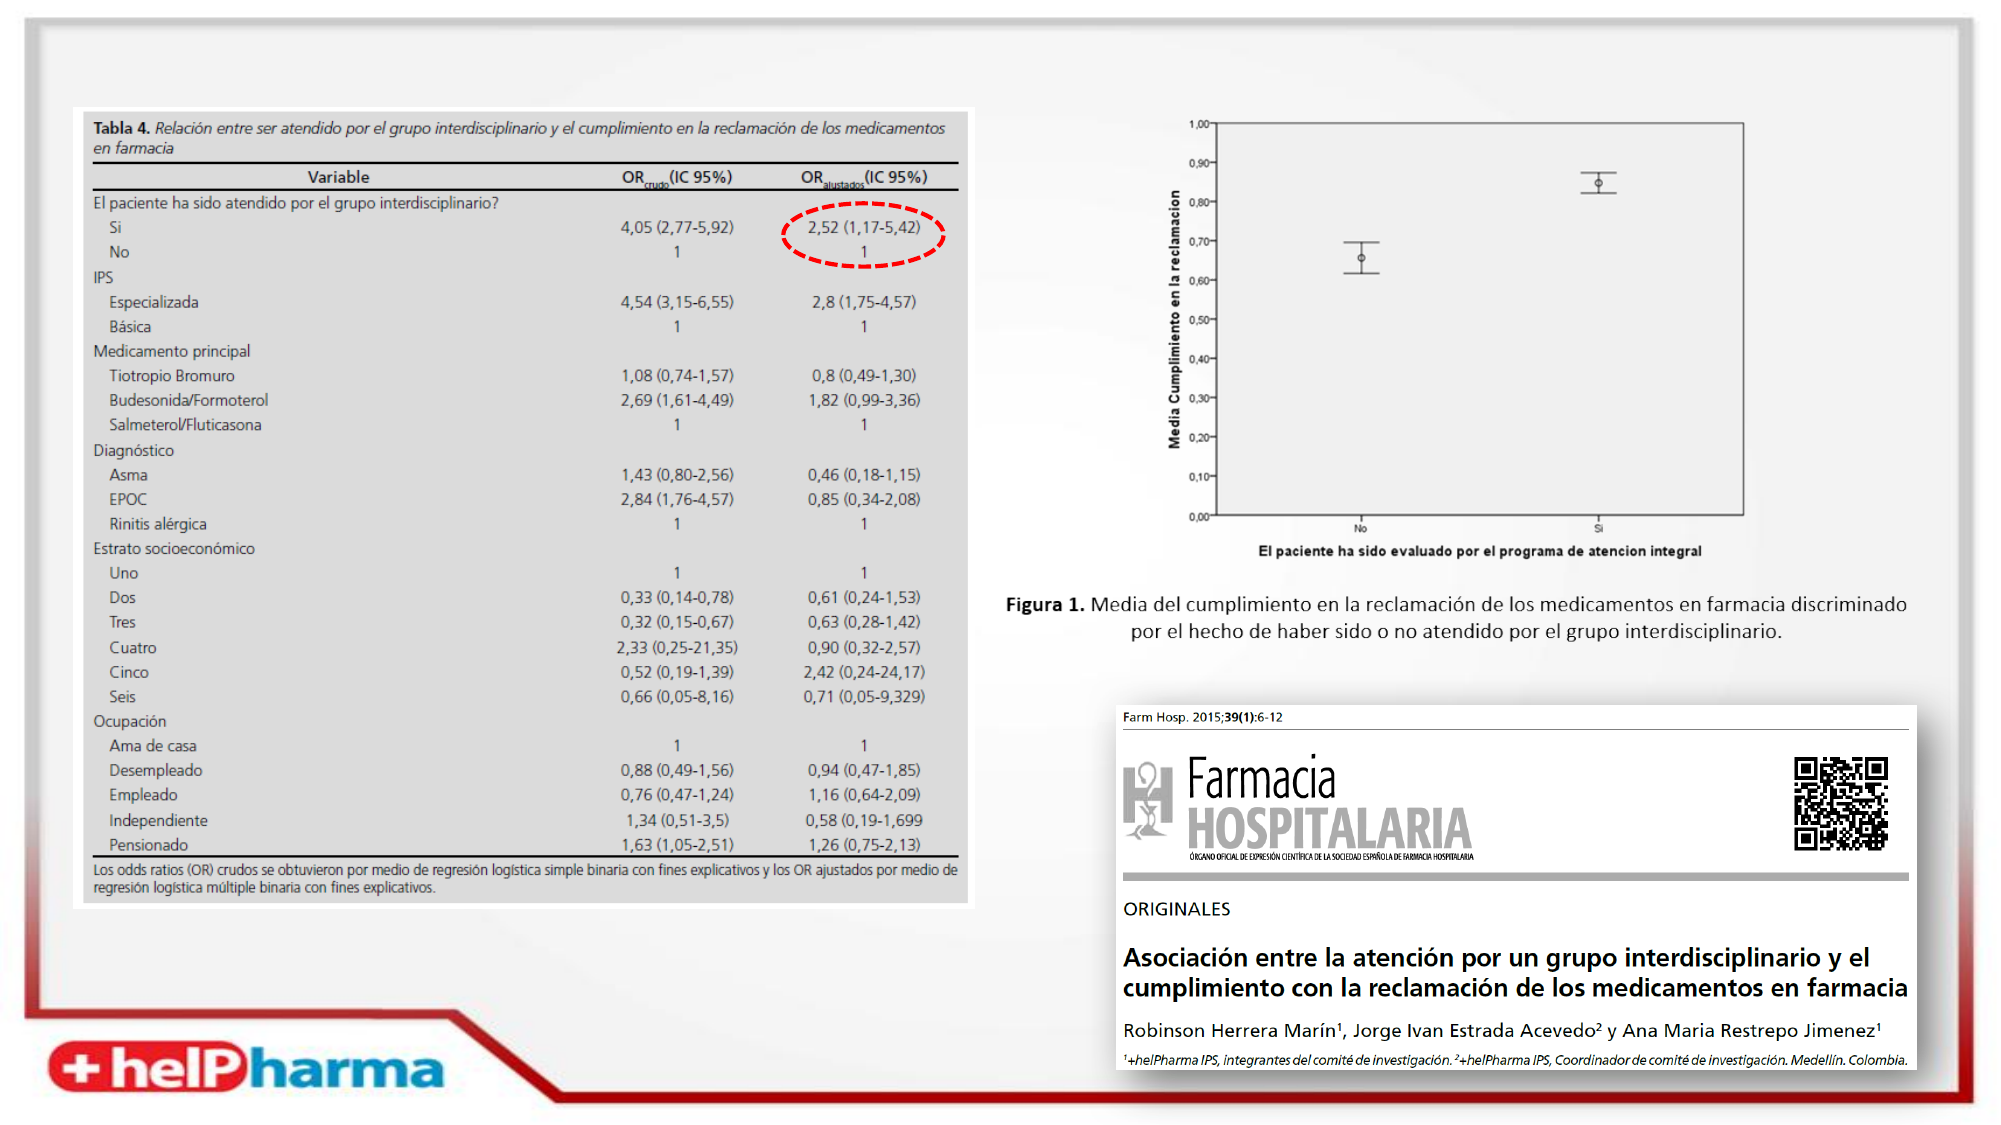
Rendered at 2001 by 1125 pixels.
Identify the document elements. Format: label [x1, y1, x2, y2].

picture [0, 0, 2001, 1125]
text_box [72, 107, 975, 909]
